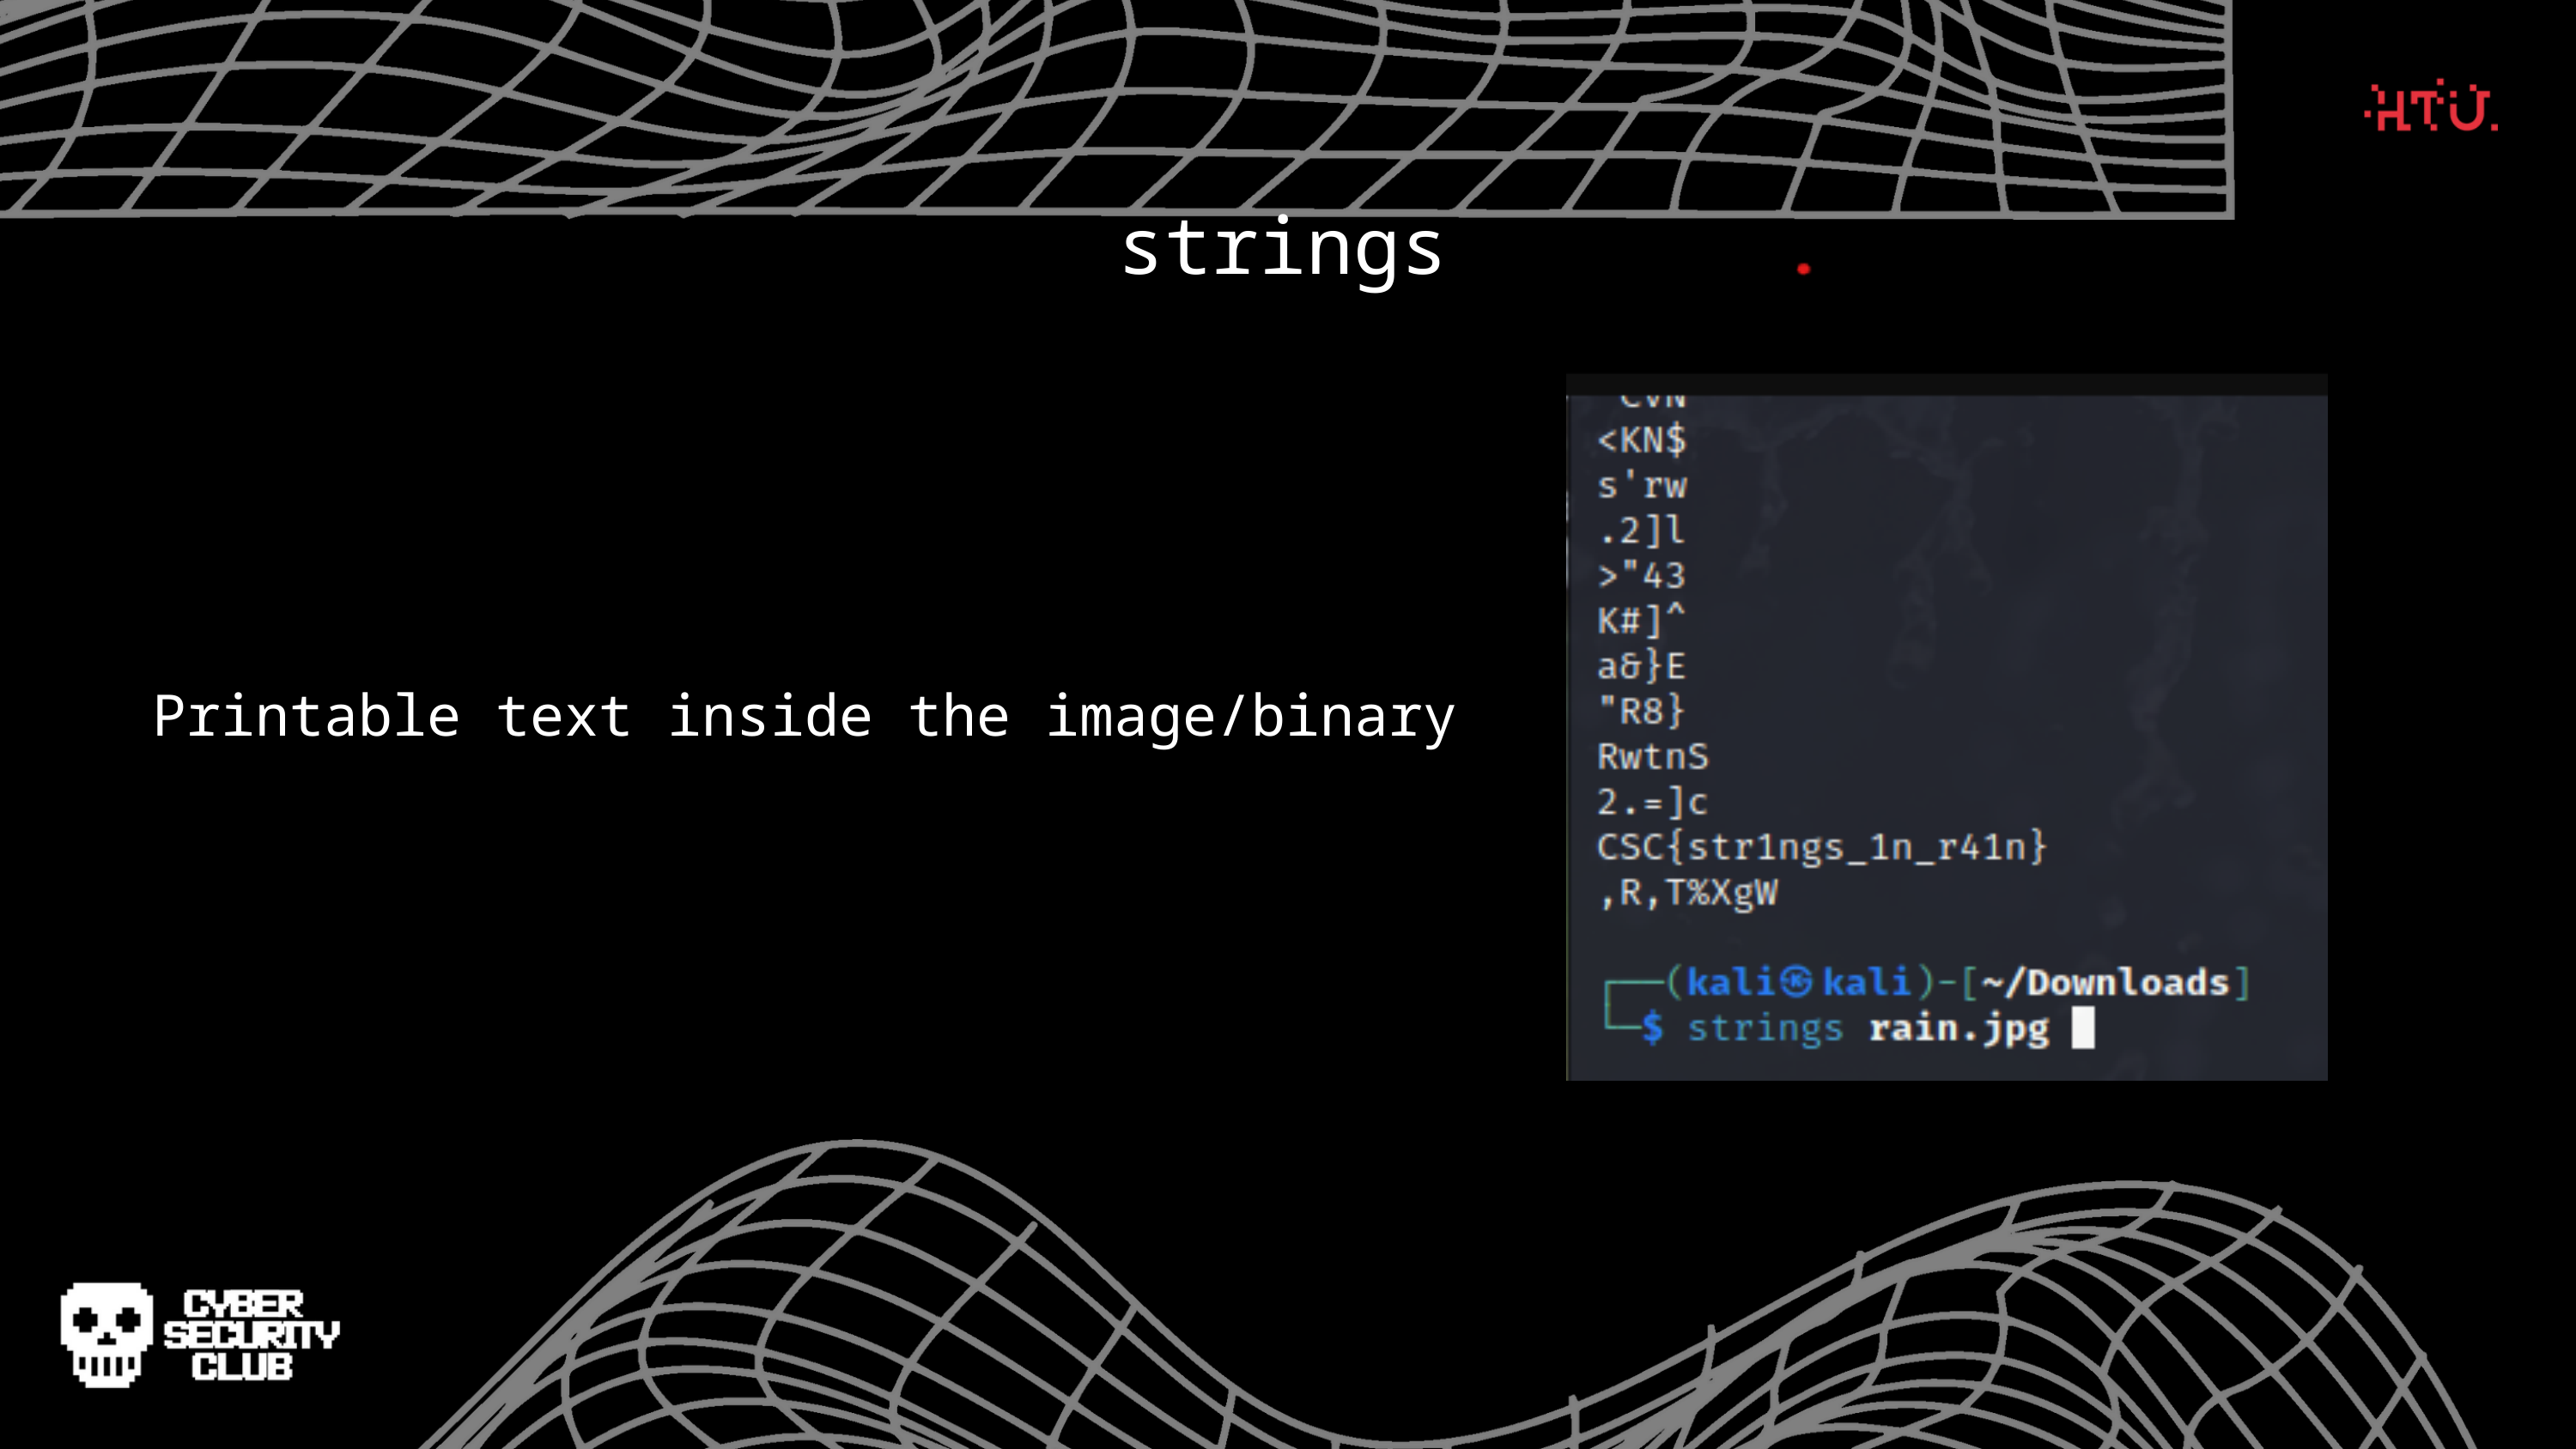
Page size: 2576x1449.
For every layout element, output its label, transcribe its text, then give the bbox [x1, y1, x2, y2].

text_box Printable text inside the image/binary [139, 672, 1499, 754]
picture [1566, 261, 2328, 1081]
text_box [236, 1139, 2544, 1449]
text_box [52, 1275, 344, 1392]
text_box [2364, 38, 2498, 172]
text_box [0, 0, 2237, 220]
text_box strings [719, 189, 1846, 366]
